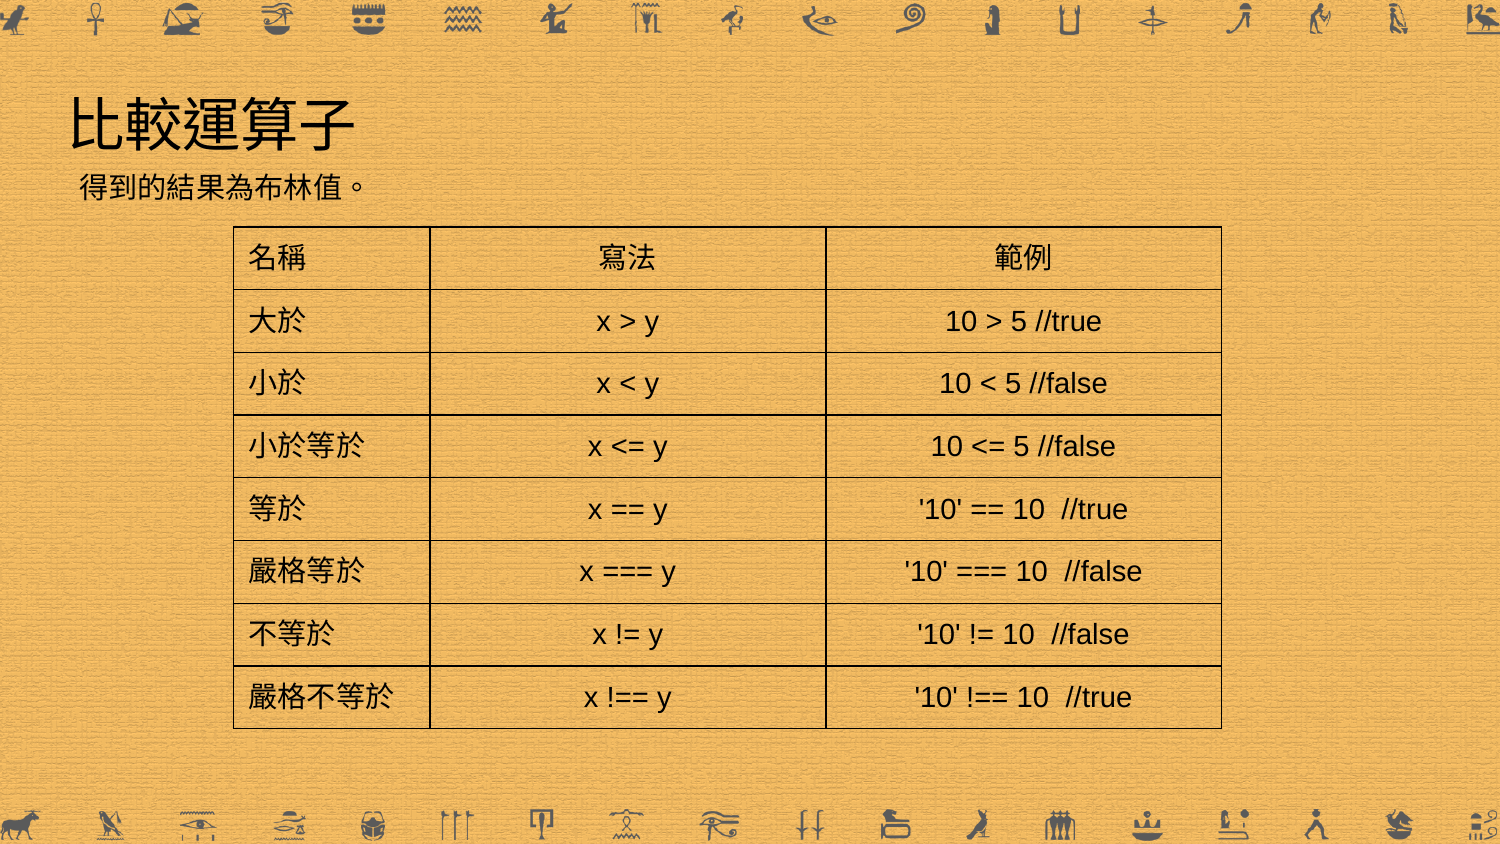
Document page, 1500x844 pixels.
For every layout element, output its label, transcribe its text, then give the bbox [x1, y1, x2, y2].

table_header 名稱 [234, 228, 429, 289]
table_cell 10 < 5 //false [827, 353, 1221, 414]
table_cell x <= y [431, 416, 825, 477]
table_cell x === y [431, 541, 825, 603]
table_cell 大於 [234, 290, 429, 352]
table_cell x != y [431, 604, 825, 665]
text_box 得到的結果為布林值。 [64, 154, 690, 220]
table_cell x > y [431, 290, 825, 352]
table_header 寫法 [431, 228, 825, 289]
table_cell 嚴格等於 [234, 541, 429, 603]
table_cell '10' !== 10 //true [827, 667, 1221, 728]
title 比較運算子 [51, 72, 1451, 180]
picture [0, 0, 1500, 844]
table_cell 小於 [234, 353, 429, 414]
table_cell 不等於 [234, 604, 429, 665]
table_cell '10' != 10 //false [827, 604, 1221, 665]
table_cell '10' == 10 //true [827, 478, 1221, 540]
table_cell 小於等於 [234, 416, 429, 477]
table_cell x !== y [431, 667, 825, 728]
table_cell x == y [431, 478, 825, 540]
table_cell 10 <= 5 //false [827, 416, 1221, 477]
table_cell 10 > 5 //true [827, 290, 1221, 352]
table_cell 嚴格不等於 [234, 667, 429, 728]
table_cell x < y [431, 353, 825, 414]
table_cell '10' === 10 //false [827, 541, 1221, 603]
table_header 範例 [827, 228, 1221, 289]
table_cell 等於 [234, 478, 429, 540]
